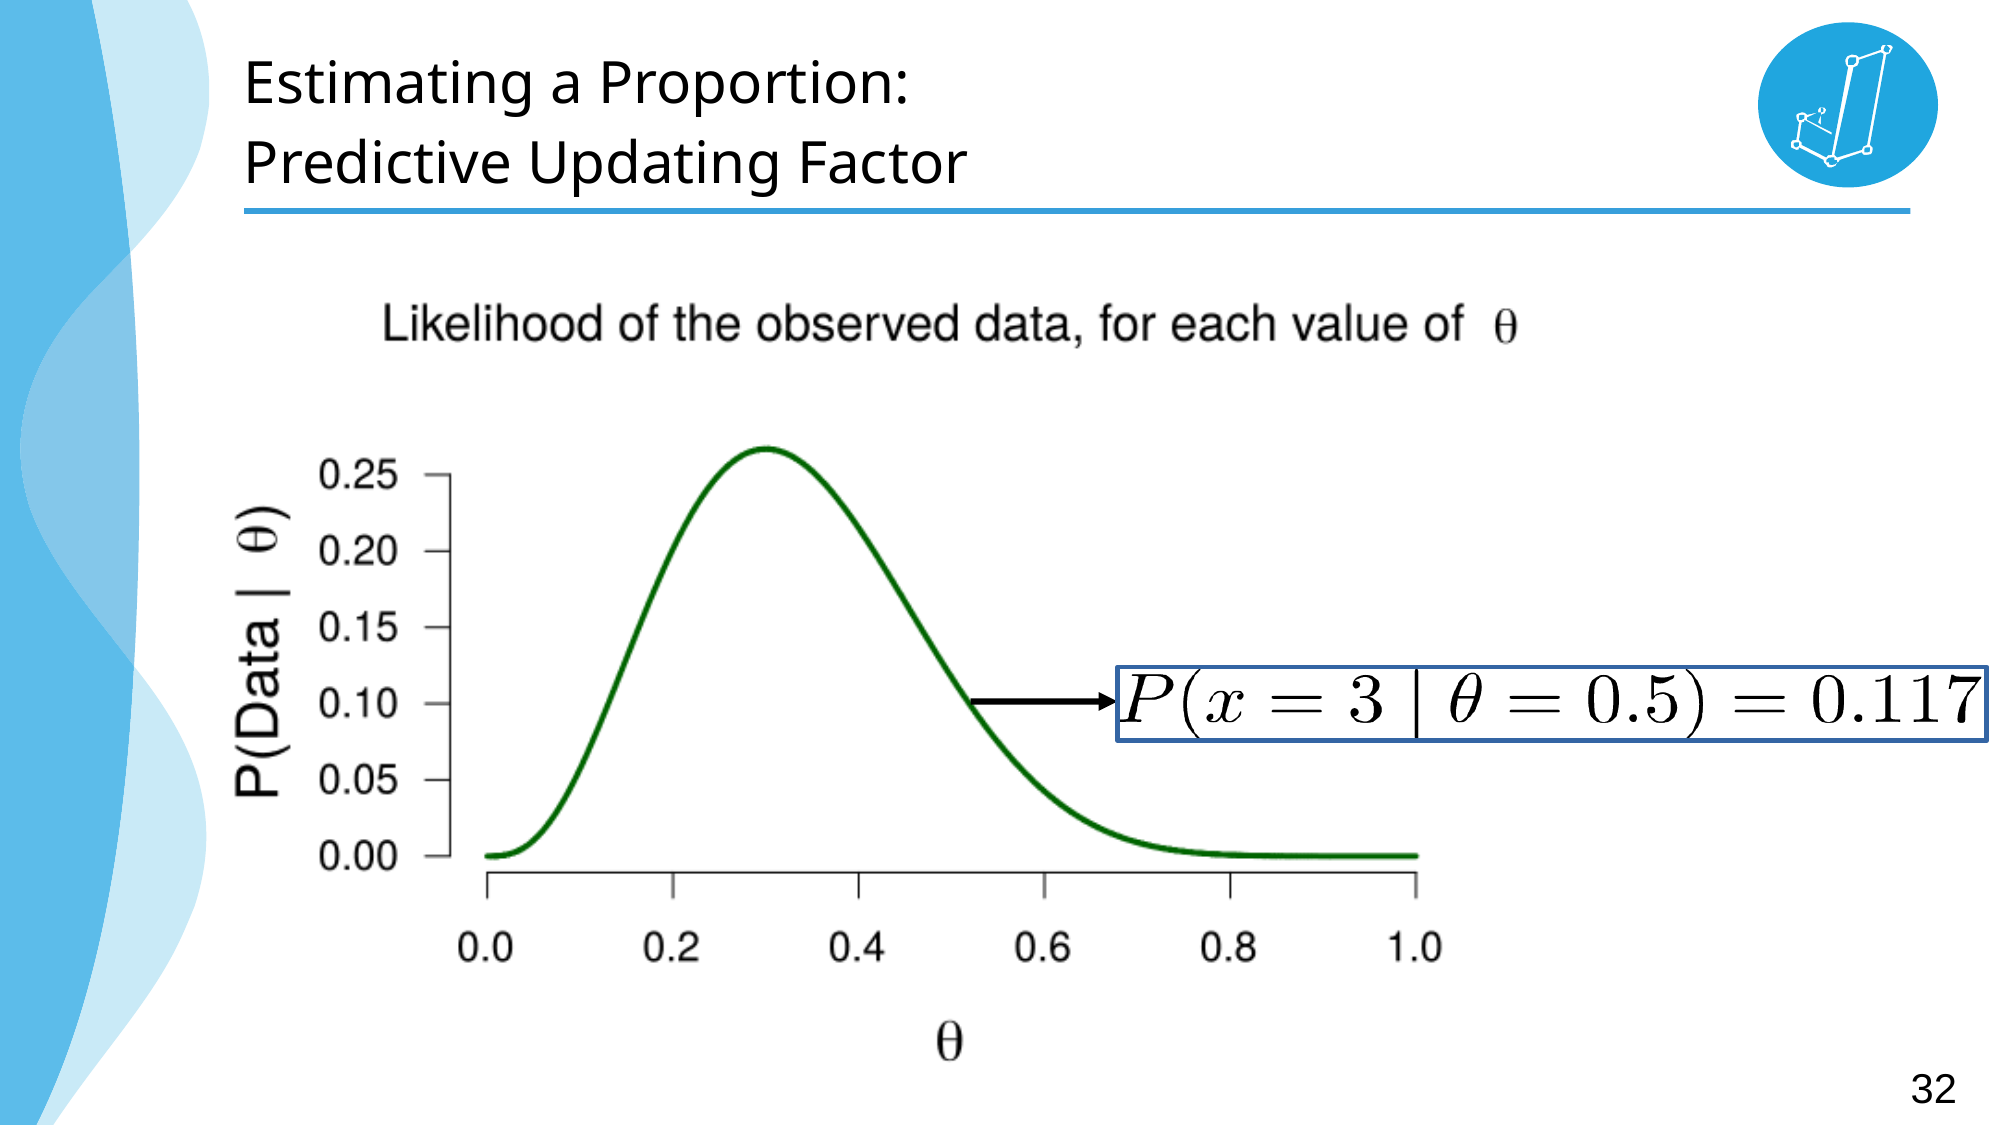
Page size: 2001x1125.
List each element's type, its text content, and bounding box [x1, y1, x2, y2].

text_box [99, 206, 1899, 858]
title Estimating a Proportion: Predictive Updating Factor [244, 19, 1752, 206]
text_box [970, 669, 1985, 739]
picture [226, 224, 1557, 1125]
